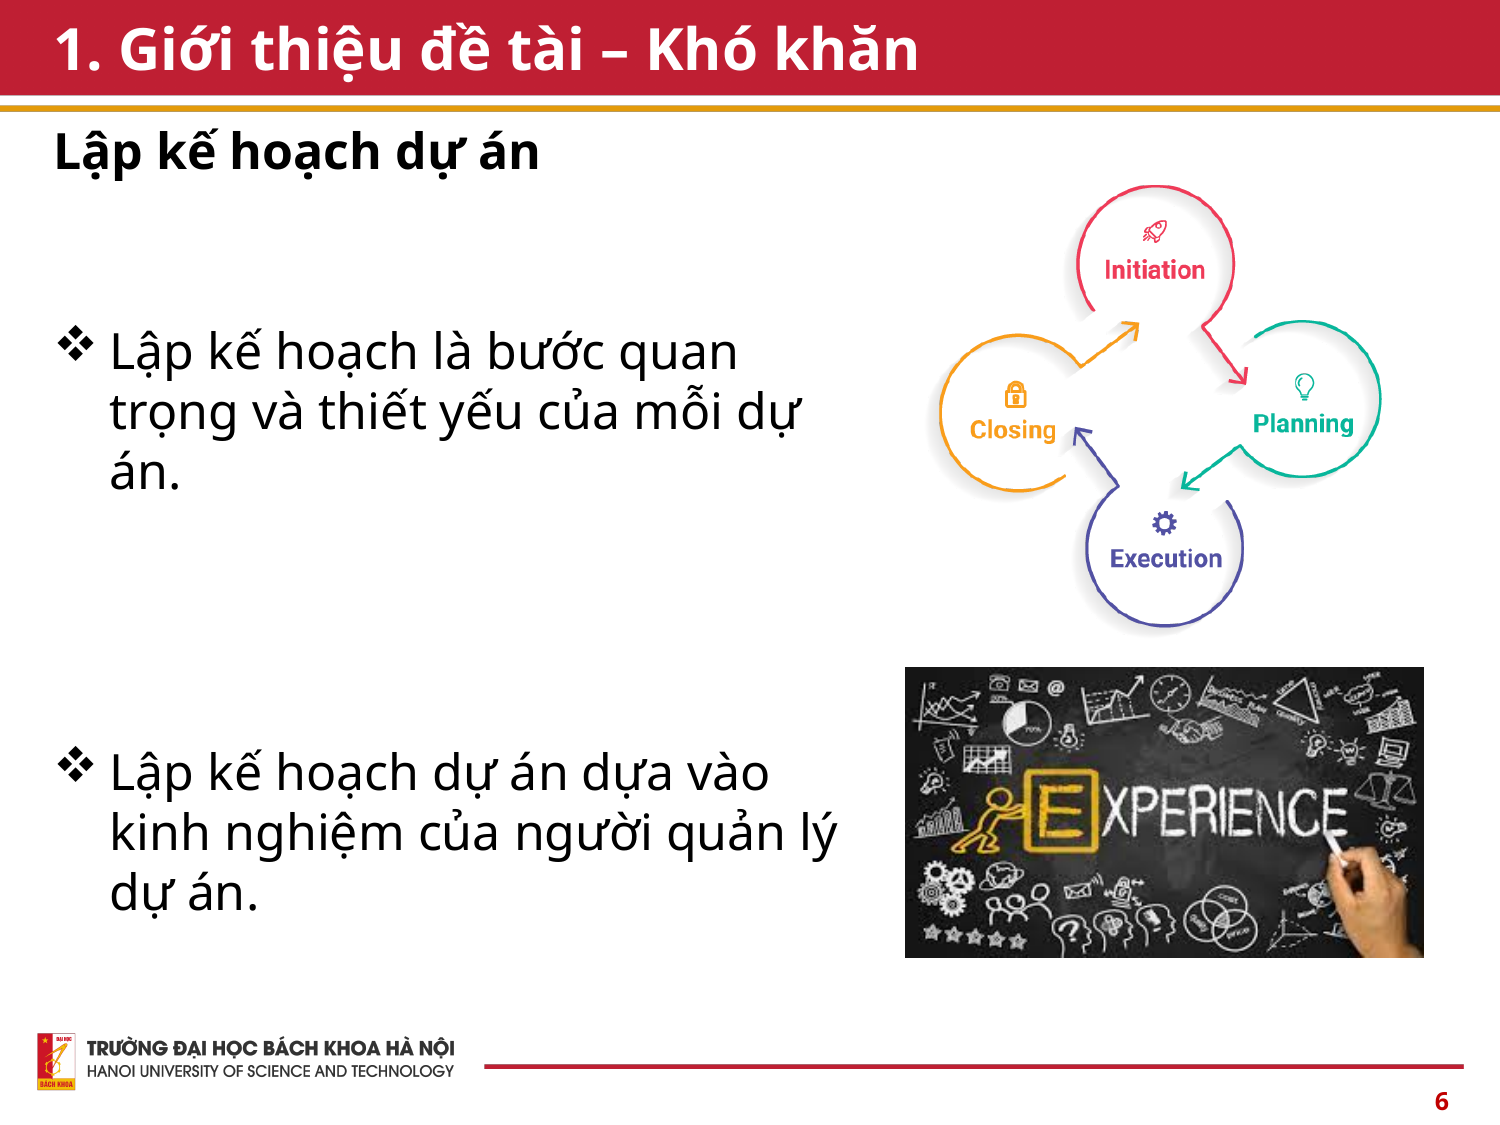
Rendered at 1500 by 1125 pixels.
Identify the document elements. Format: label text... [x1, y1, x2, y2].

picture [0, 0, 1500, 1125]
text_box Lập kế hoạch dự án [38, 112, 1103, 188]
text_box Lập kế hoạch dự án dựa vào kinh nghiệm của người quản lý dự án. [38, 733, 868, 929]
title 1. Giới thiệu đề tài – Khó khăn [38, 12, 1462, 87]
text_box Lập kế hoạch là bước quan trọng và thiết yếu của mỗi dự án. [38, 312, 845, 508]
slide_number 6 [1126, 1078, 1464, 1125]
